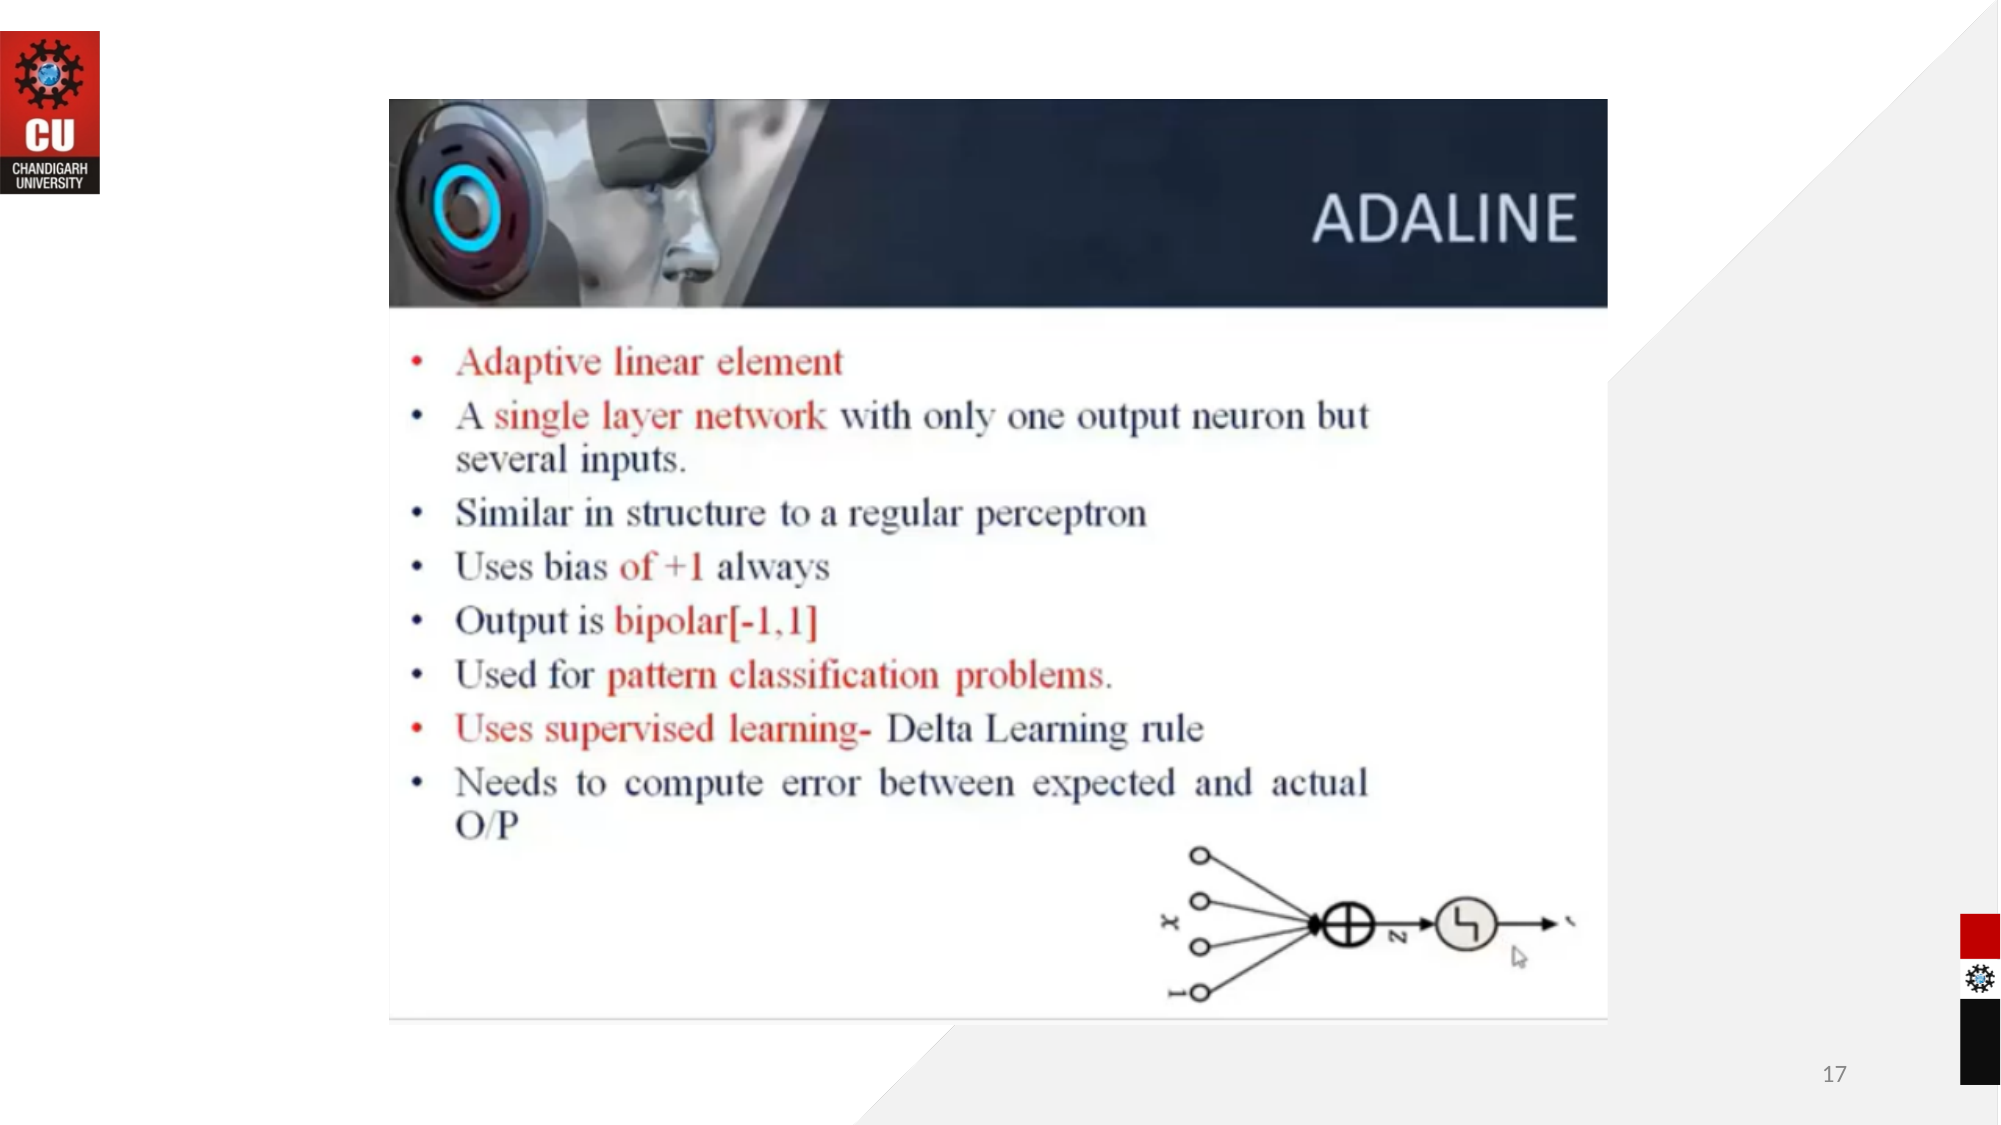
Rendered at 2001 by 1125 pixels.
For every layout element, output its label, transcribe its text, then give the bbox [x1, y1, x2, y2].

picture [0, 0, 2001, 1125]
slide_number 17 [1412, 1042, 1863, 1103]
